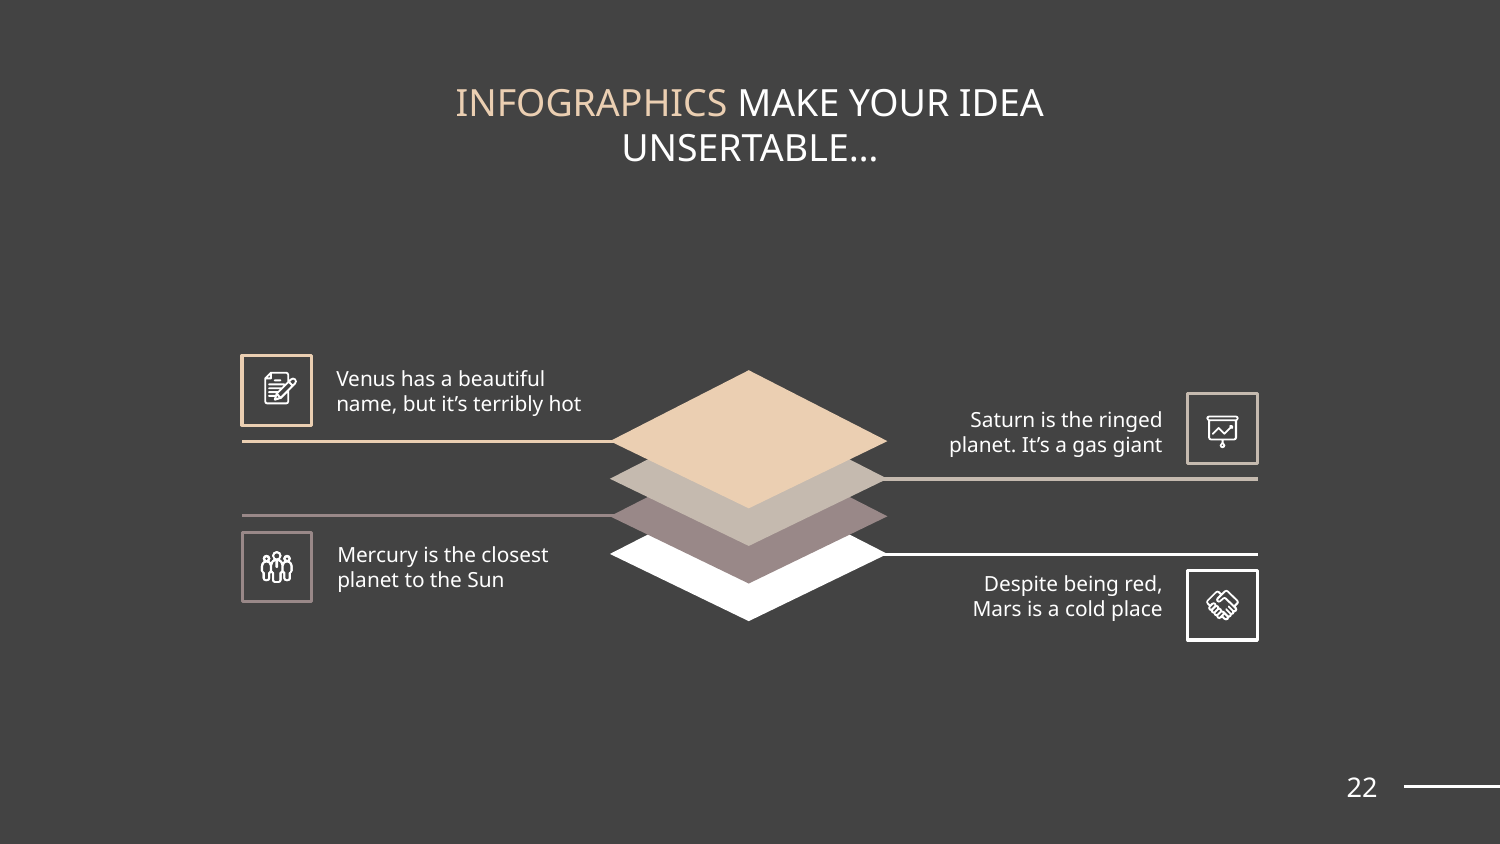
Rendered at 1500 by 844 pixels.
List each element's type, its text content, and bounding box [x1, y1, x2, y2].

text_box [241, 355, 1258, 641]
title INFOGRAPHICS MAKE YOUR IDEA UNSERTABLE… [322, 46, 1178, 202]
slide_number 22 [1302, 766, 1393, 812]
